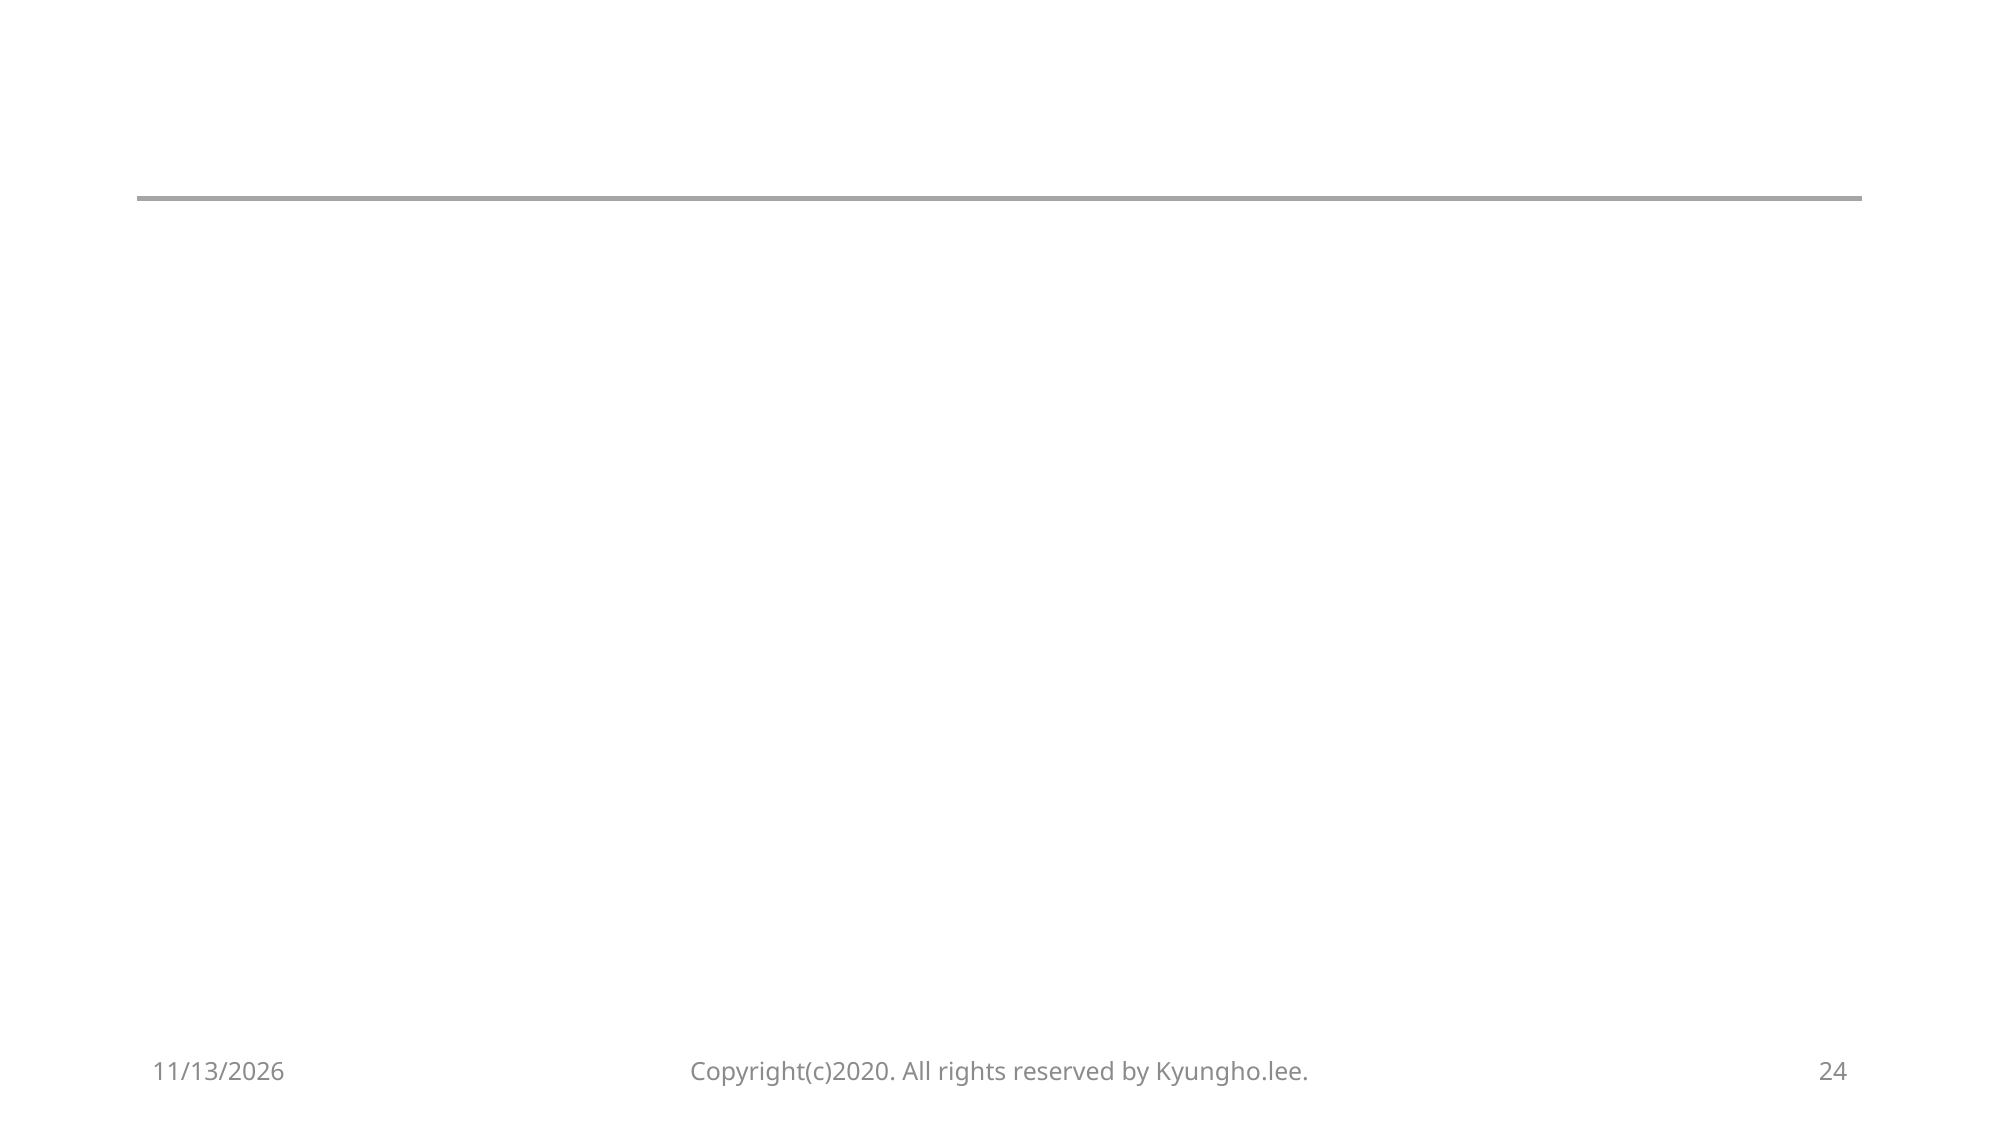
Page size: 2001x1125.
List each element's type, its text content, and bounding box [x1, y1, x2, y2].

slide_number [137, 1042, 588, 1103]
footer Copyright(c)2020. All rights reserved by Kyungho.lee. [662, 1042, 1338, 1103]
slide_number 24 [1412, 1042, 1863, 1103]
